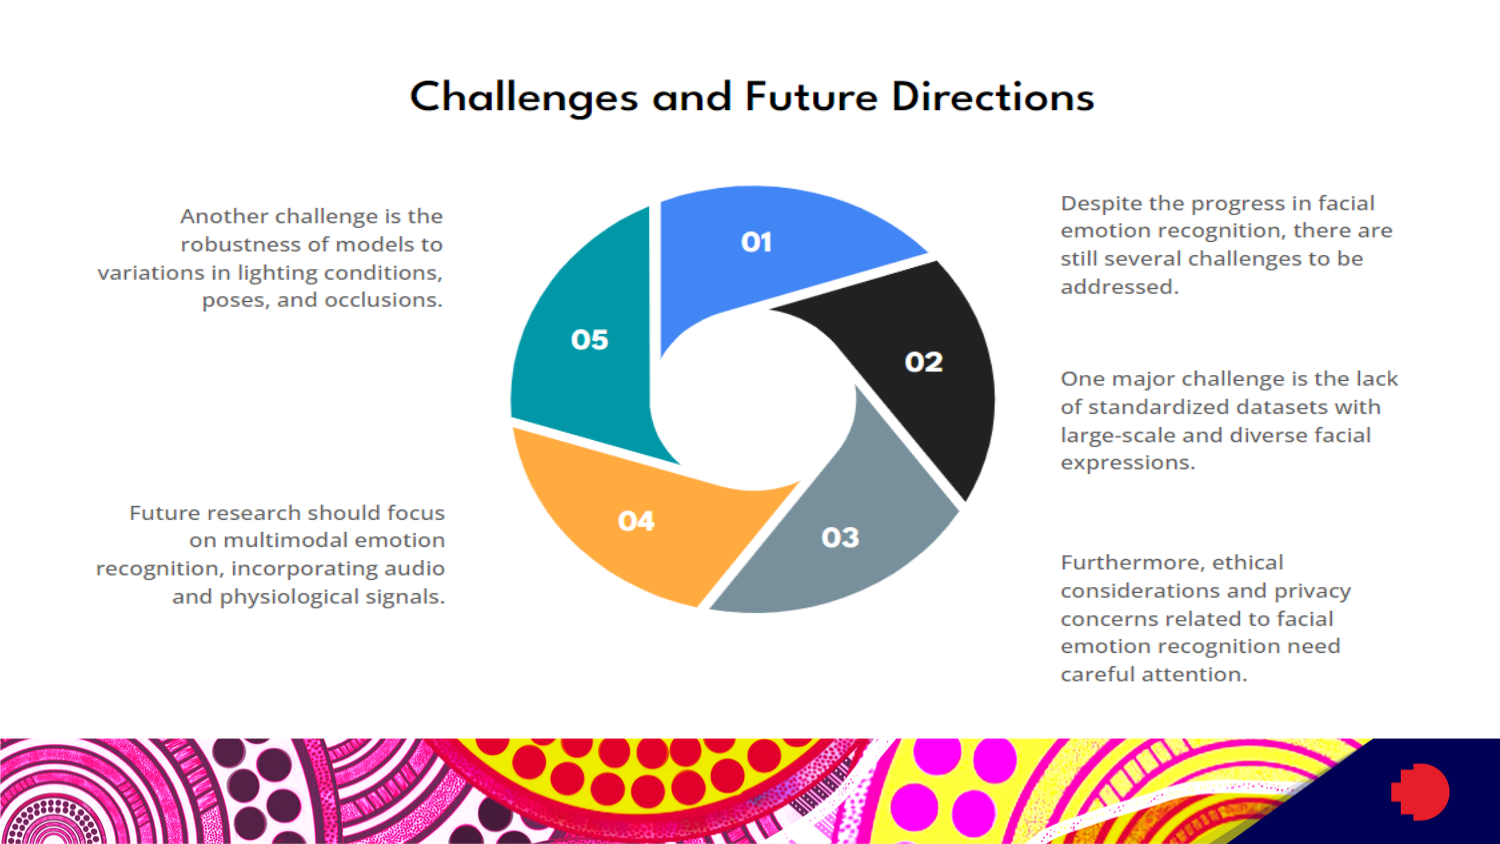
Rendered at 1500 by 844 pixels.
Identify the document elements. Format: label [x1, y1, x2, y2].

picture [65, 29, 1435, 725]
picture [0, 738, 1500, 844]
